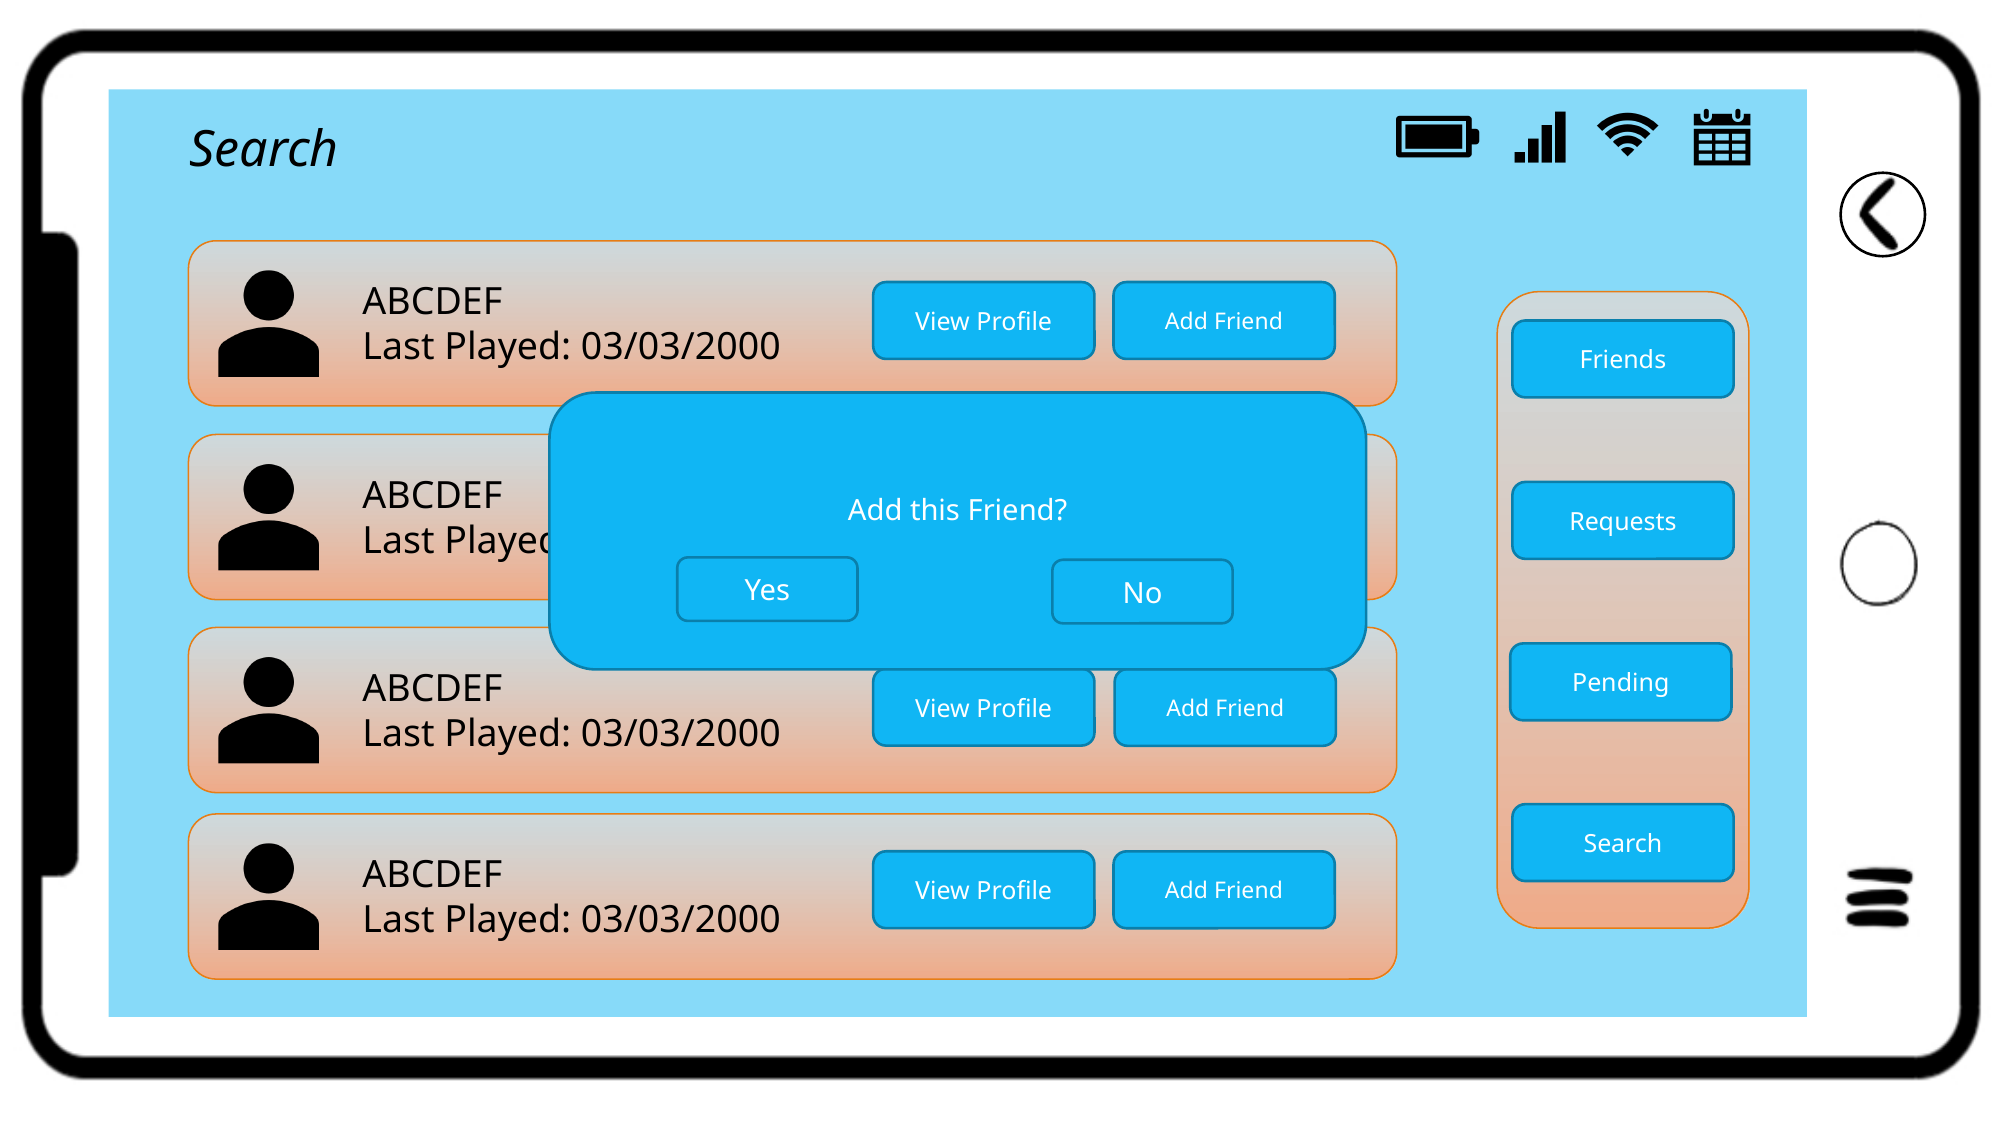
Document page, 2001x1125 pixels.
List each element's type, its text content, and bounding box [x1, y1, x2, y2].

text_box [1368, 433, 1398, 601]
text_box [187, 639, 192, 781]
text_box Add Friend [1112, 280, 1337, 361]
text_box [196, 813, 1398, 980]
text_box [1496, 290, 1750, 929]
text_box [196, 626, 1398, 794]
text_box [187, 253, 192, 394]
text_box Yes [675, 556, 859, 623]
text_box ABCDEF Last Played: 03/03/2000 [347, 463, 548, 569]
text_box Friends [1511, 319, 1735, 399]
text_box [187, 826, 192, 967]
text_box [1839, 171, 1927, 258]
text_box Search [174, 109, 430, 185]
text_box ABCDEF Last Played: 03/03/2000 [347, 656, 811, 762]
text_box Requests [1511, 480, 1735, 561]
text_box [196, 433, 548, 601]
text_box No [1051, 558, 1234, 625]
text_box Search [1511, 802, 1735, 883]
text_box [196, 240, 1398, 407]
text_box Add Friend [1113, 670, 1338, 748]
text_box ABCDEF Last Played: 03/03/2000 [347, 842, 811, 948]
text_box Add Friend [1112, 850, 1337, 930]
text_box View Profile [871, 671, 1096, 747]
text_box Pending [1508, 642, 1733, 722]
text_box Add this Friend? [548, 391, 1368, 671]
text_box ABCDEF Last Played: 03/03/2000 [347, 269, 811, 375]
text_box [187, 447, 192, 588]
text_box View Profile [871, 849, 1096, 930]
text_box [108, 89, 1807, 1017]
text_box View Profile [871, 280, 1096, 361]
picture [0, 0, 2001, 1125]
